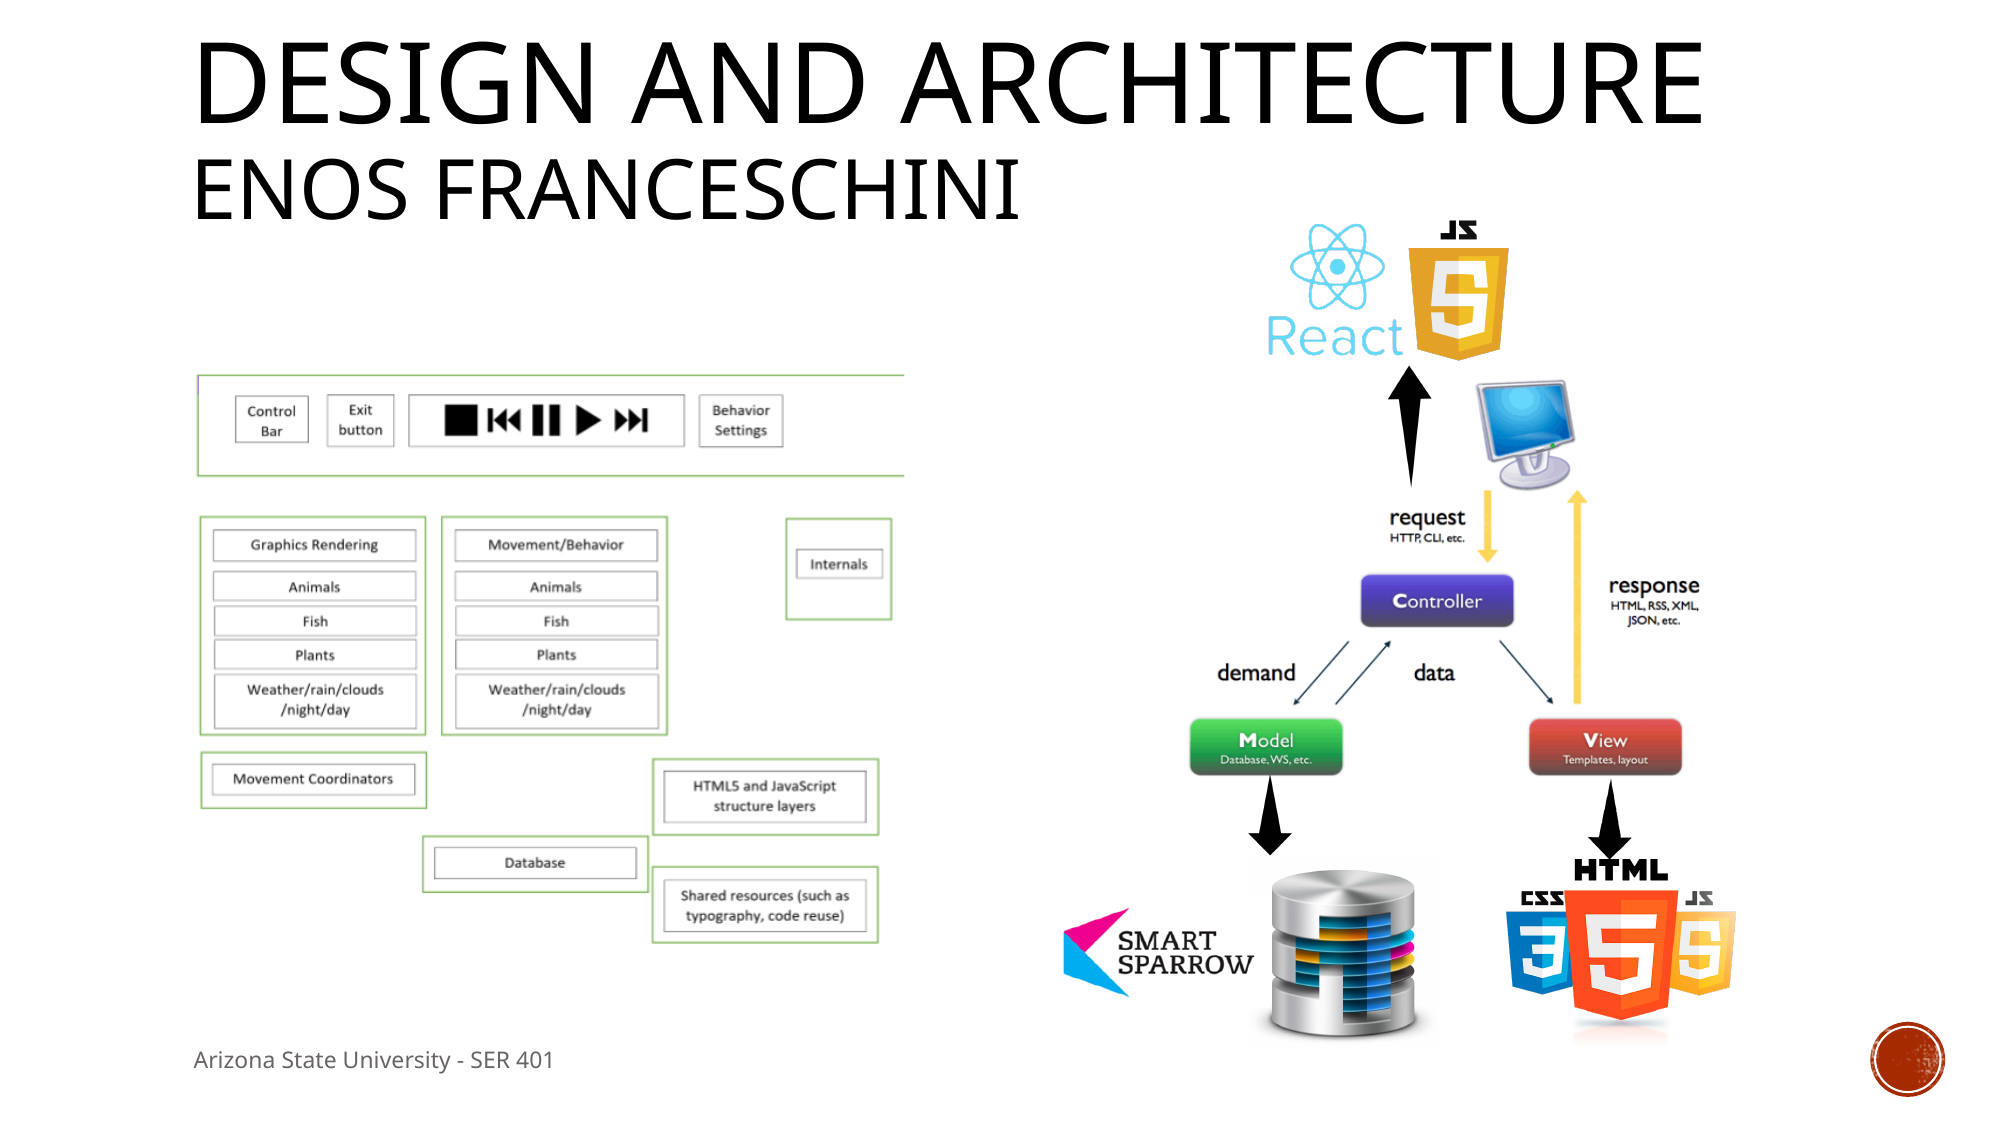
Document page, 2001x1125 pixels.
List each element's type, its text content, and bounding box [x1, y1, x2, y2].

picture [1049, 206, 1738, 1048]
footer Arizona State University - SER 401 [178, 1028, 1217, 1089]
title Design and Architecture Enos Franceschini [175, 0, 1826, 264]
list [195, 372, 907, 951]
